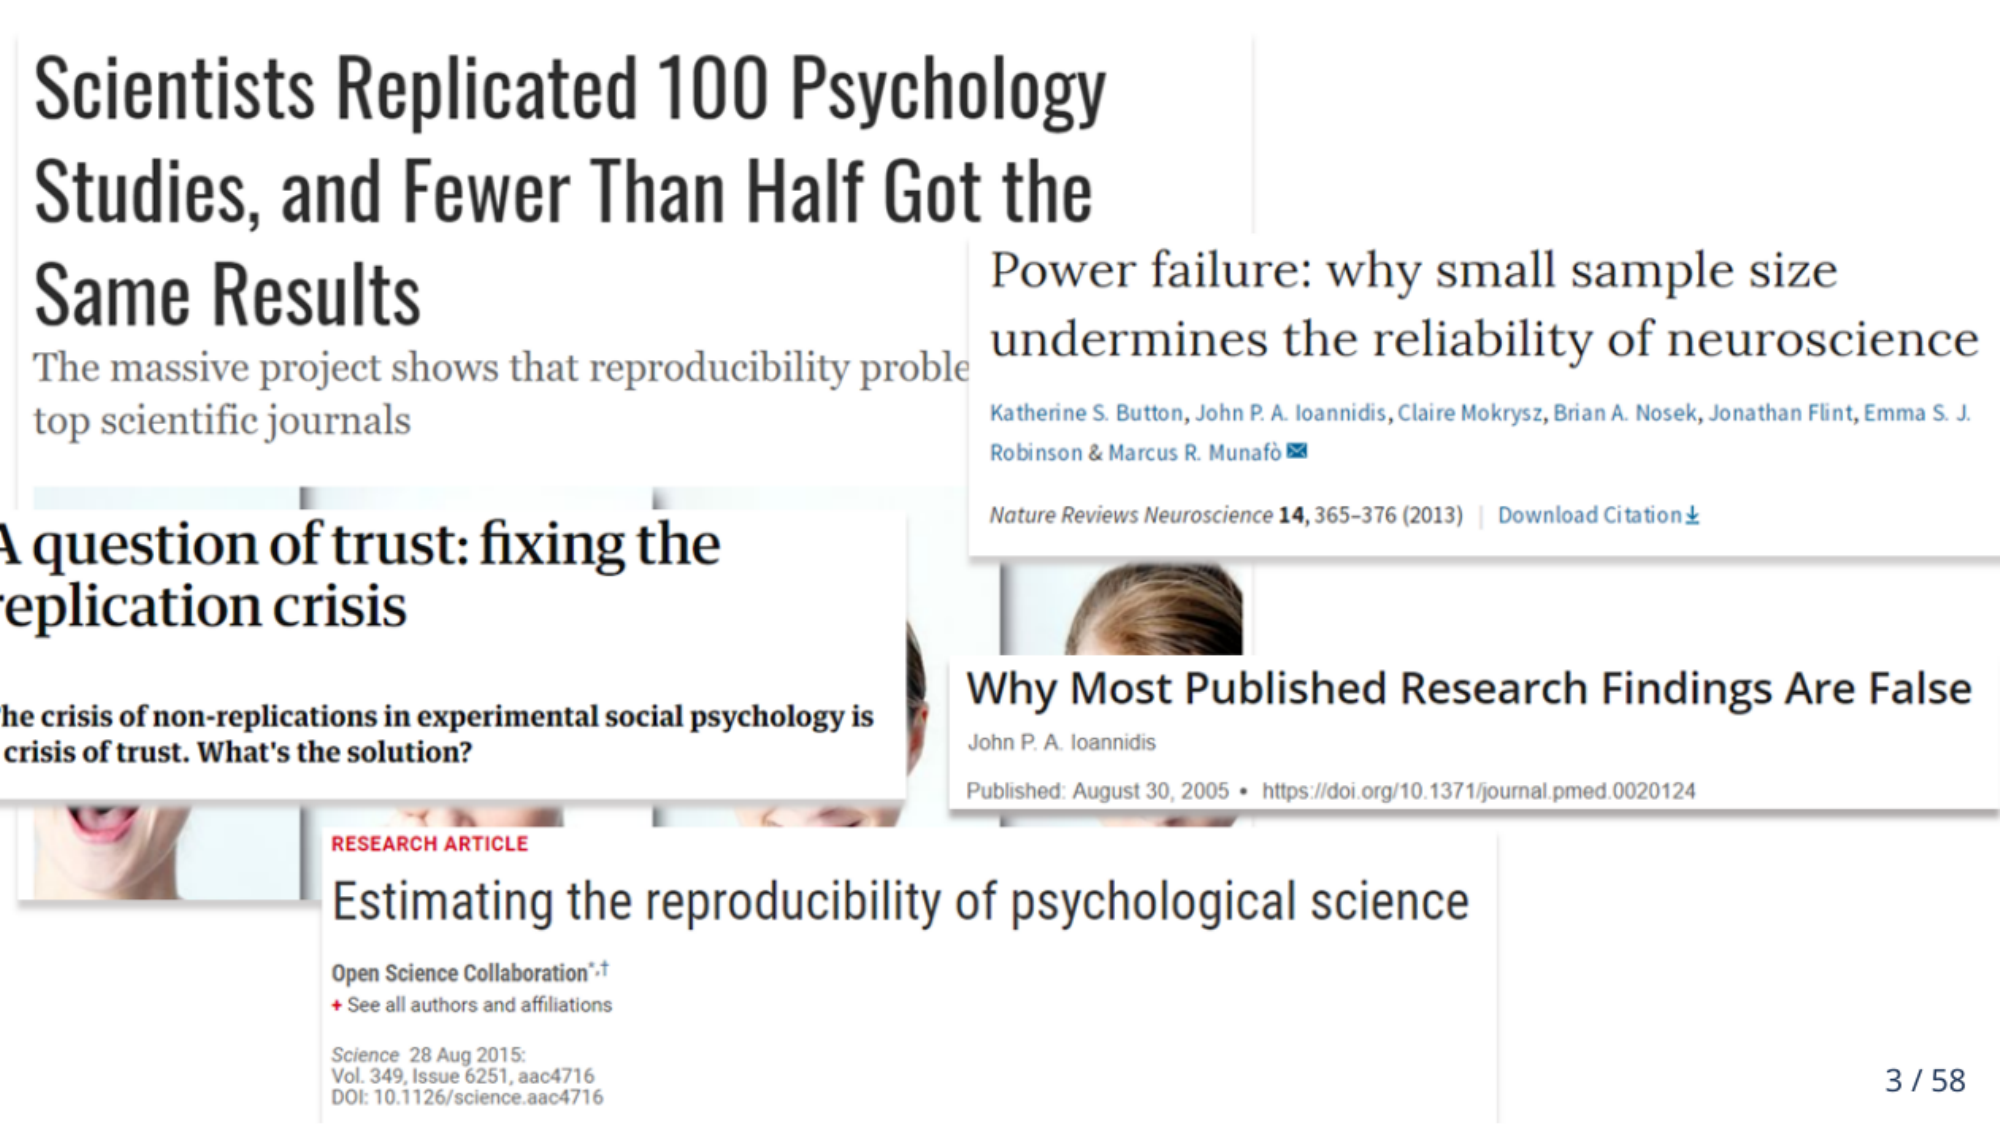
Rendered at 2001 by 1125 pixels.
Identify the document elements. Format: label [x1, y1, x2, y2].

list [0, 0, 2000, 1125]
